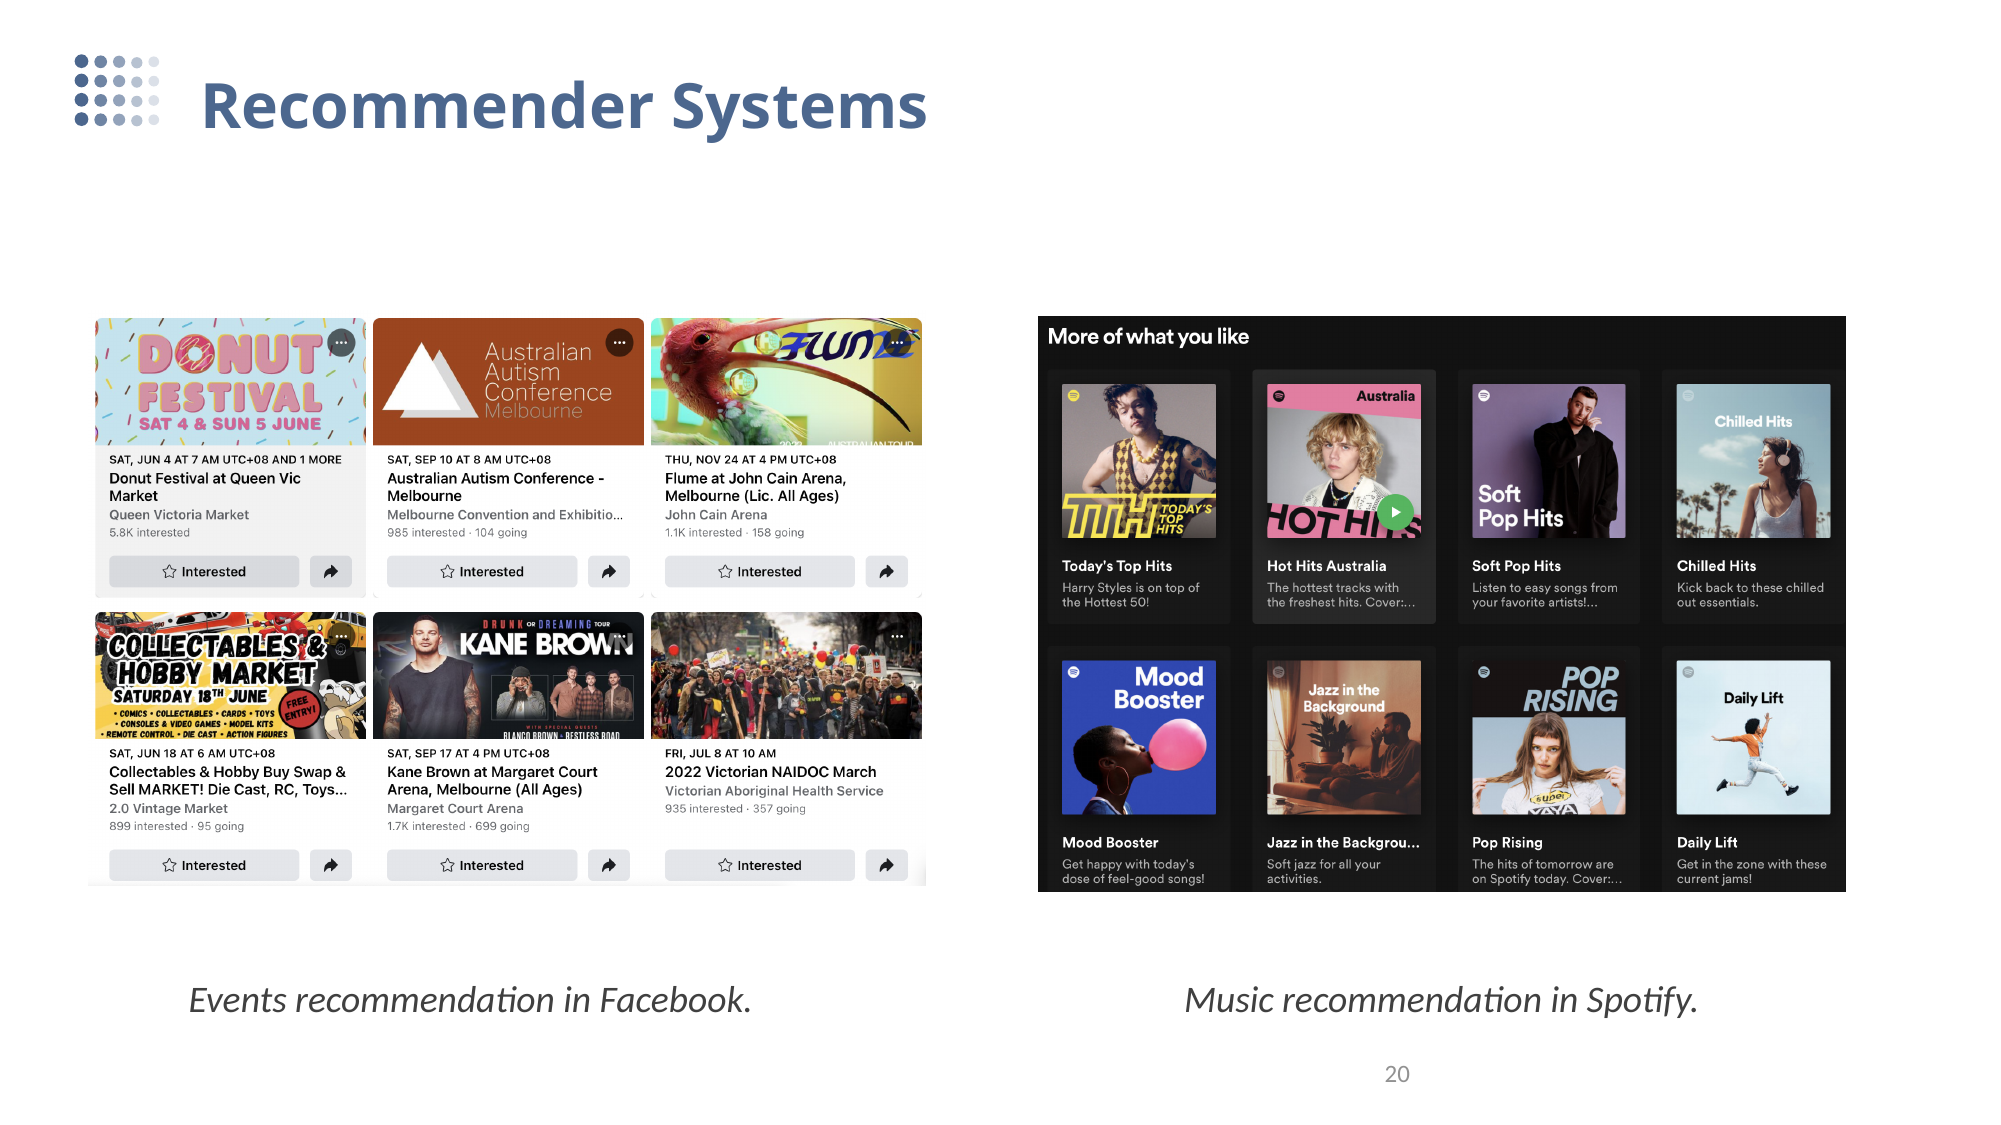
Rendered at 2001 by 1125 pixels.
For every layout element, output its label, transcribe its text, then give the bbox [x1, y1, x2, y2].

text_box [74, 15, 1821, 153]
picture [1038, 315, 1846, 892]
text_box Music recommendation in Spotify. [1169, 967, 1715, 1028]
picture [88, 310, 926, 887]
text_box Events recommendation in Facebook. [173, 967, 769, 1028]
slide_number 20 [1074, 1042, 1425, 1103]
